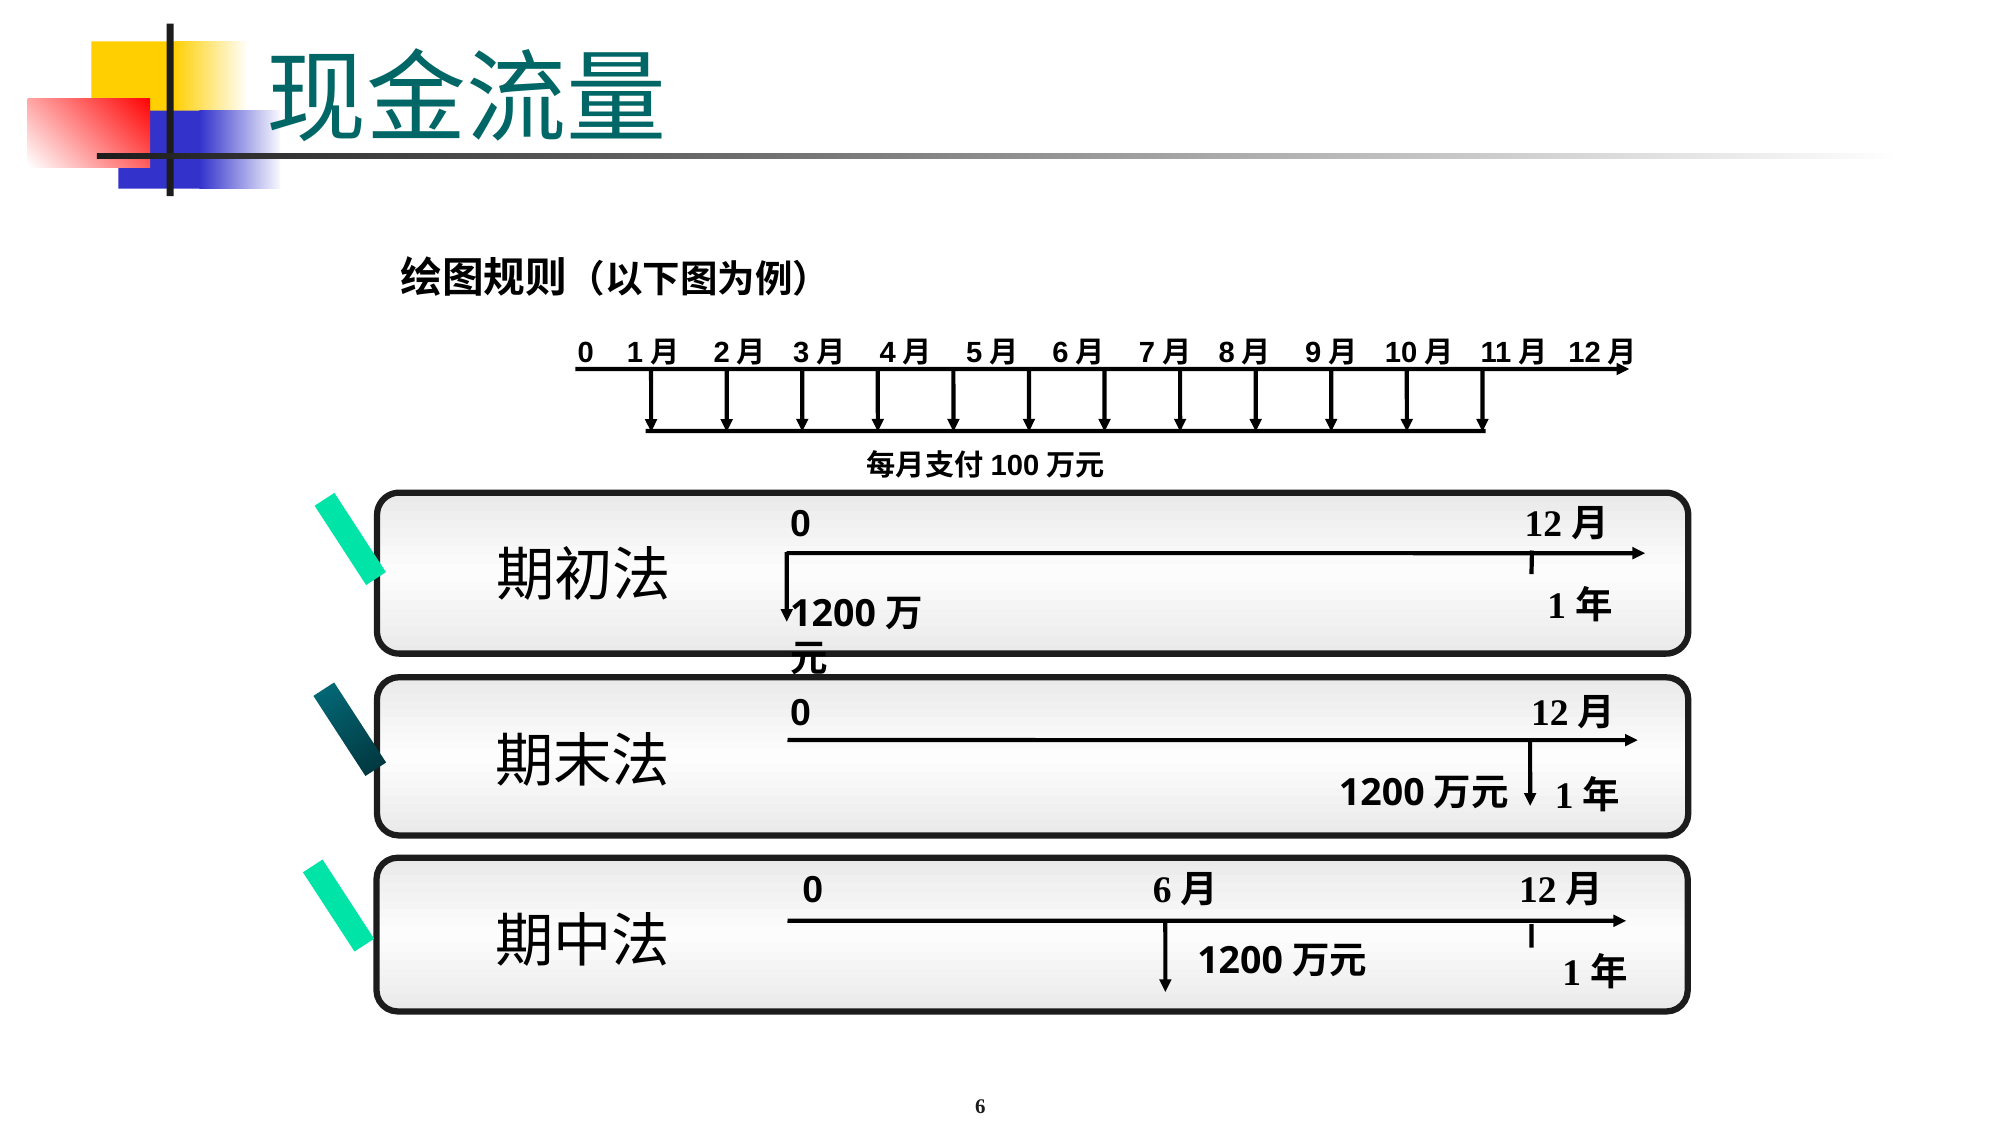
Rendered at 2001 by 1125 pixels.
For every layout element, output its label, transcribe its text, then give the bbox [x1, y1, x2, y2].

title 现金流量 [251, 23, 1957, 161]
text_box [337, 677, 1689, 836]
text_box 绘图规则（以下图为例） [385, 243, 894, 309]
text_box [787, 857, 1640, 1002]
slide_number 6 [771, 1049, 1190, 1125]
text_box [562, 325, 1751, 490]
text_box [775, 680, 1638, 825]
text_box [326, 857, 1688, 1012]
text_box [338, 491, 1689, 654]
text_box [775, 491, 1646, 643]
